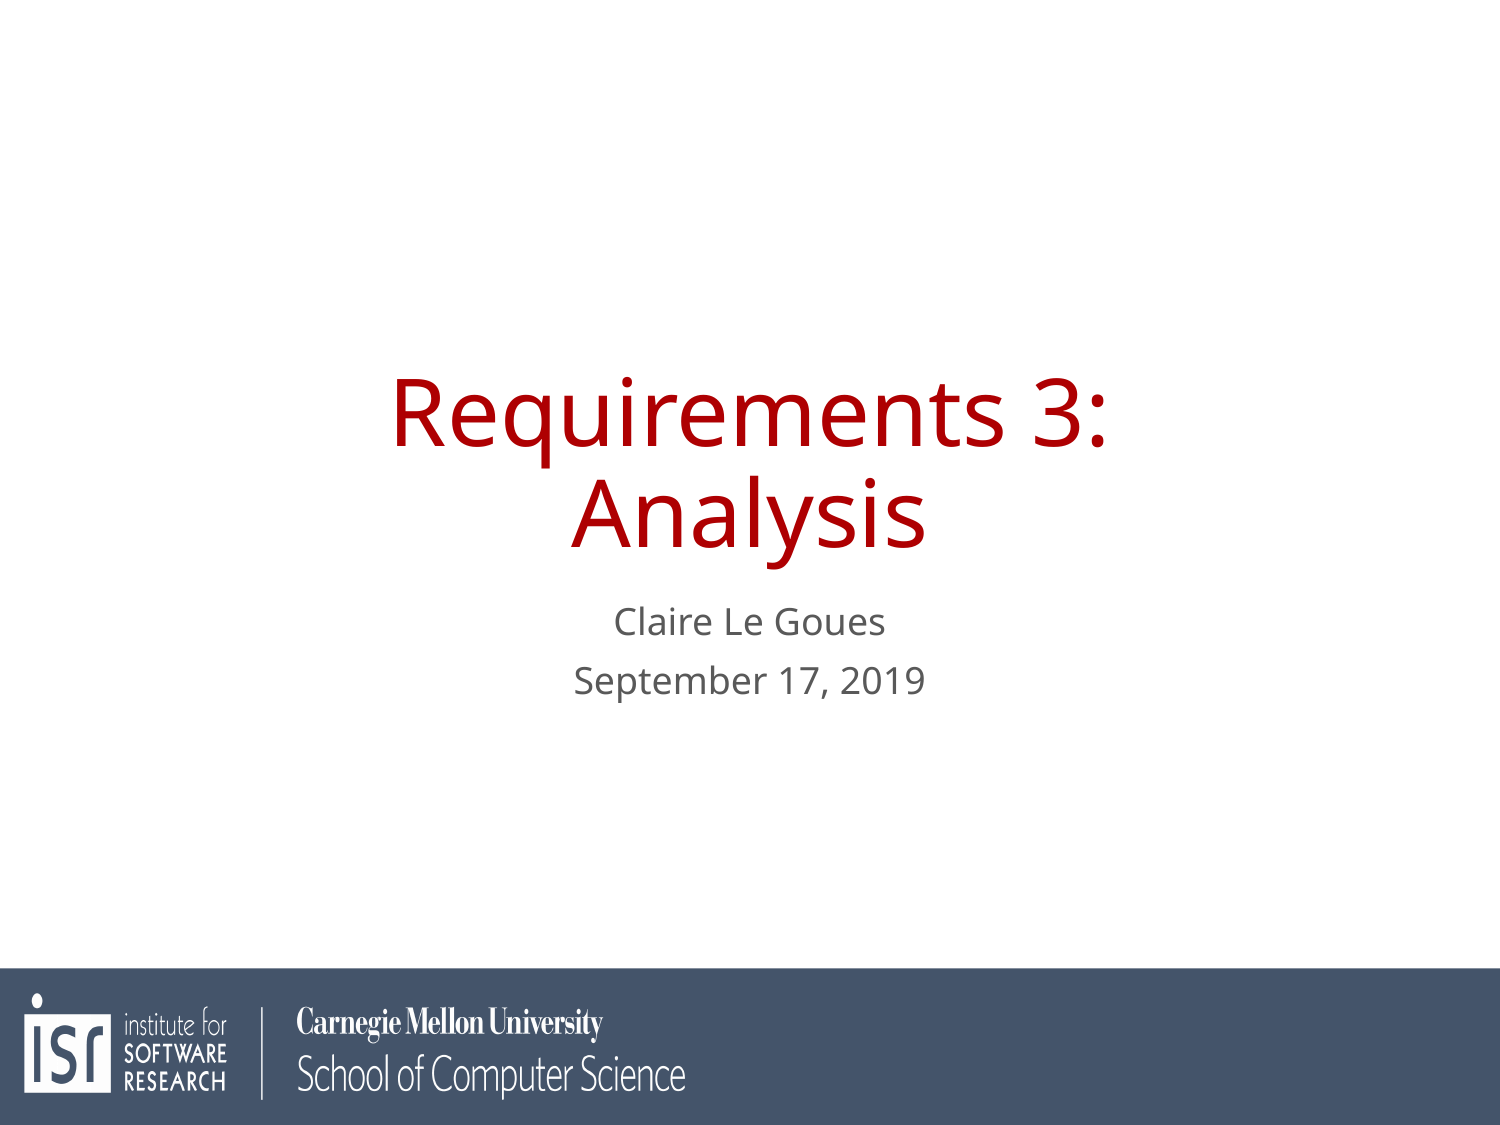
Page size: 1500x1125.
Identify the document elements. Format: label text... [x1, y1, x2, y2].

picture [24, 993, 685, 1100]
subtitle Claire Le Goues September 17, 2019 [187, 590, 1313, 863]
title Requirements 3: Analysis [187, 184, 1313, 576]
